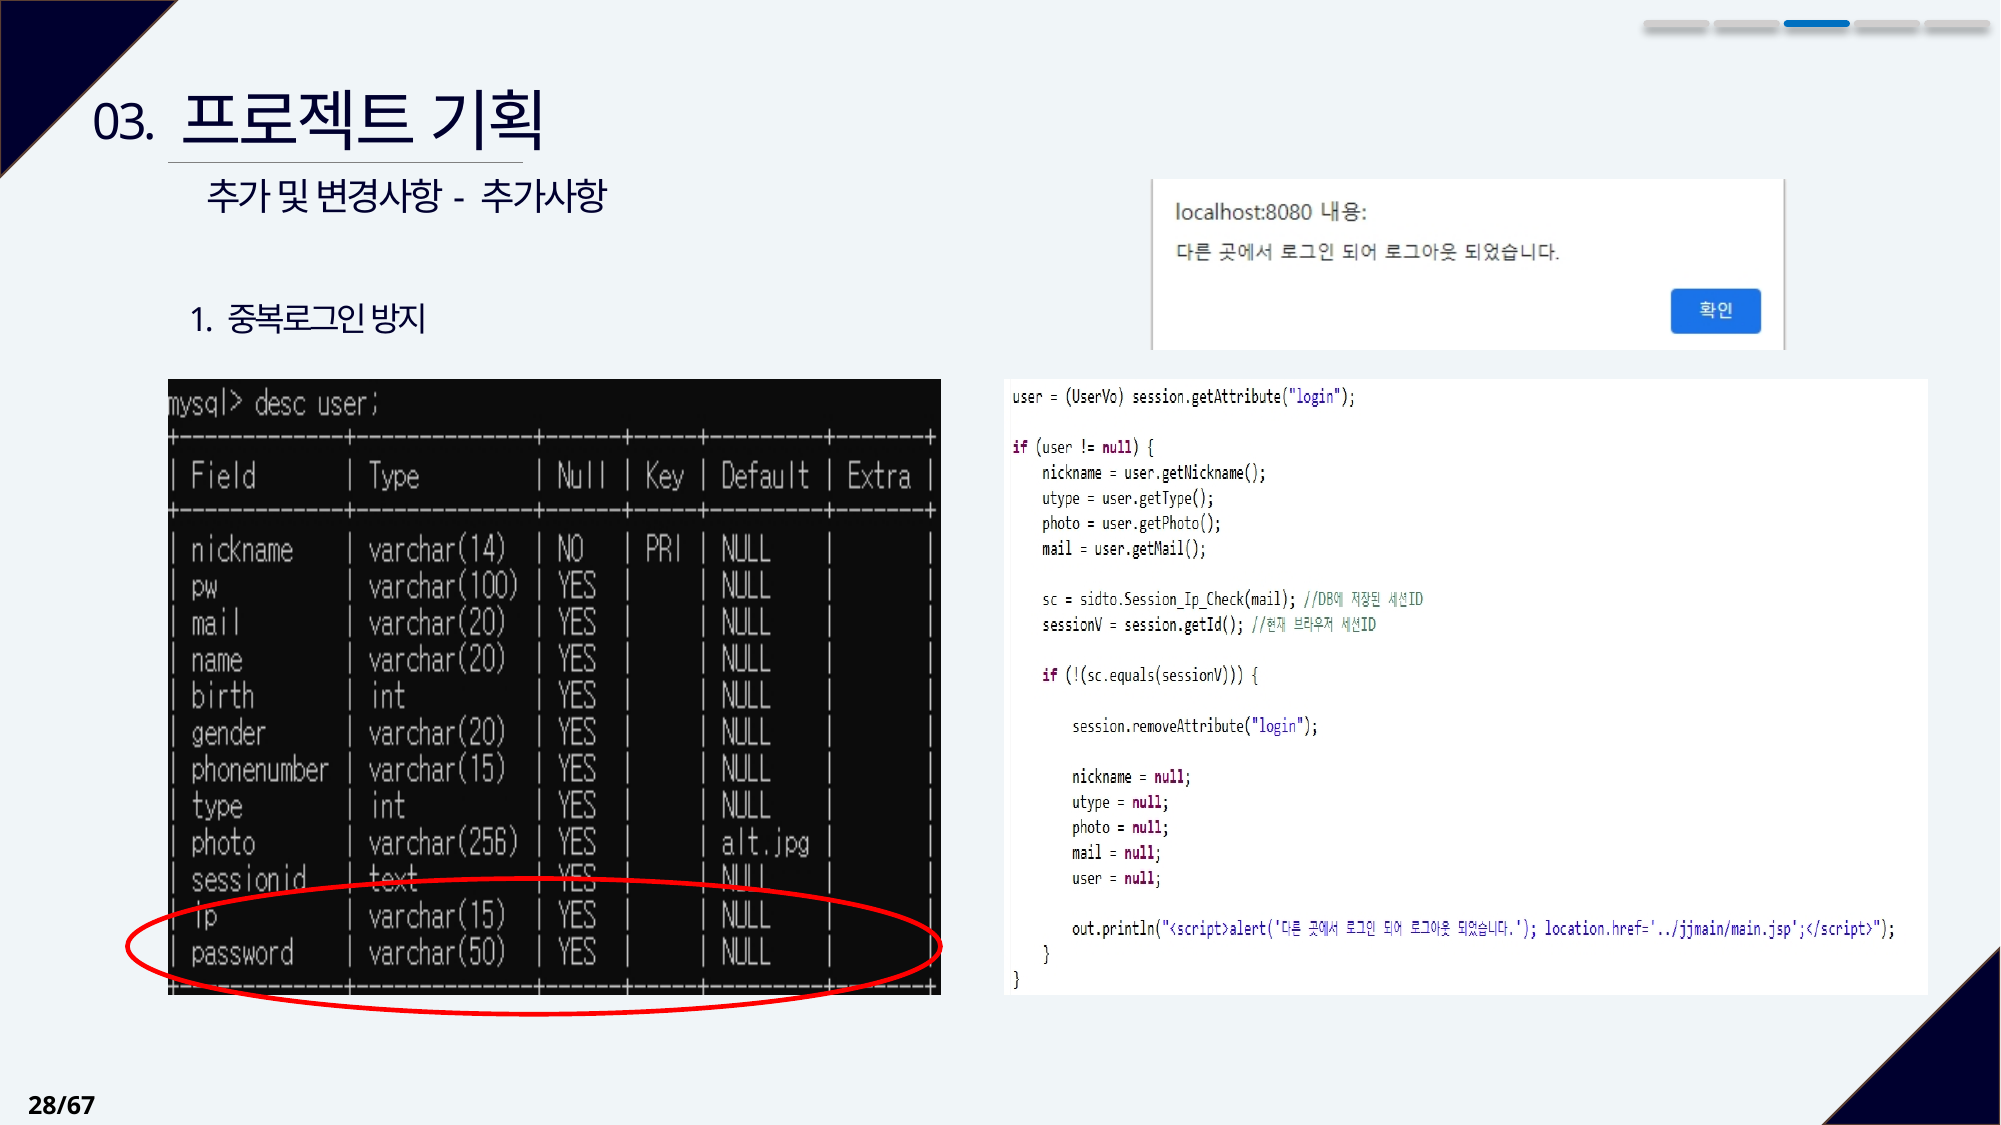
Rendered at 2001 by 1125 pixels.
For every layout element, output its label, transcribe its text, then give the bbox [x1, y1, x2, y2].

text_box 1. 중복로그인 방지 [174, 290, 444, 346]
picture [1004, 379, 1928, 995]
picture [1149, 179, 1788, 350]
text_box [126, 915, 168, 978]
text_box 프로젝트 기획 [165, 71, 564, 167]
text_box 추가 및 변경사항- 추가사항 [191, 165, 625, 225]
text_box [244, 995, 824, 1016]
picture [168, 379, 941, 995]
text_box 03. [78, 81, 172, 157]
